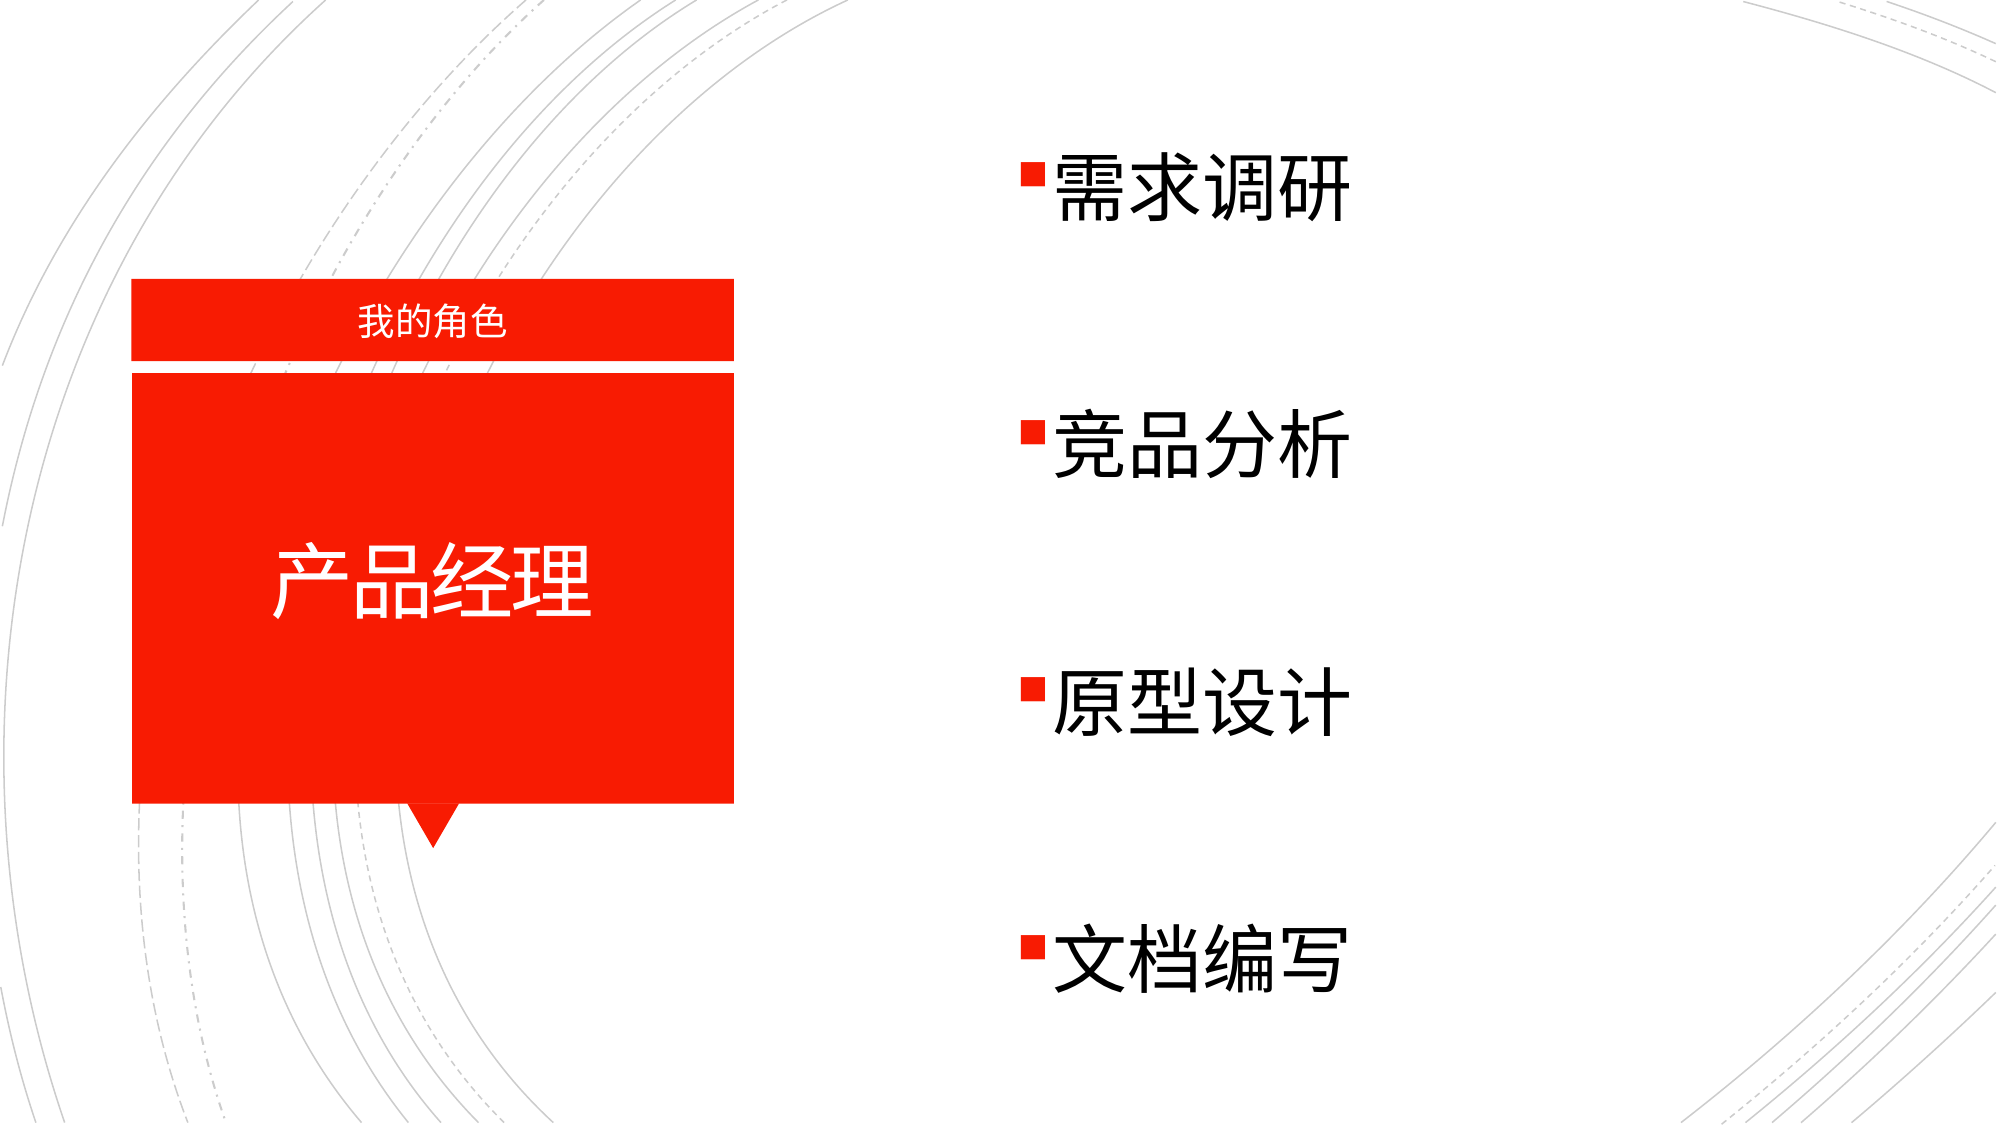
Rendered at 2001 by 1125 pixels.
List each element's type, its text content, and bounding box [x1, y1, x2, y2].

text_box 我的角色 [342, 290, 523, 351]
title 产品经理 [145, 385, 720, 789]
list 需求调研 竞品分析 原型设计 文档编写 [999, 131, 2000, 993]
